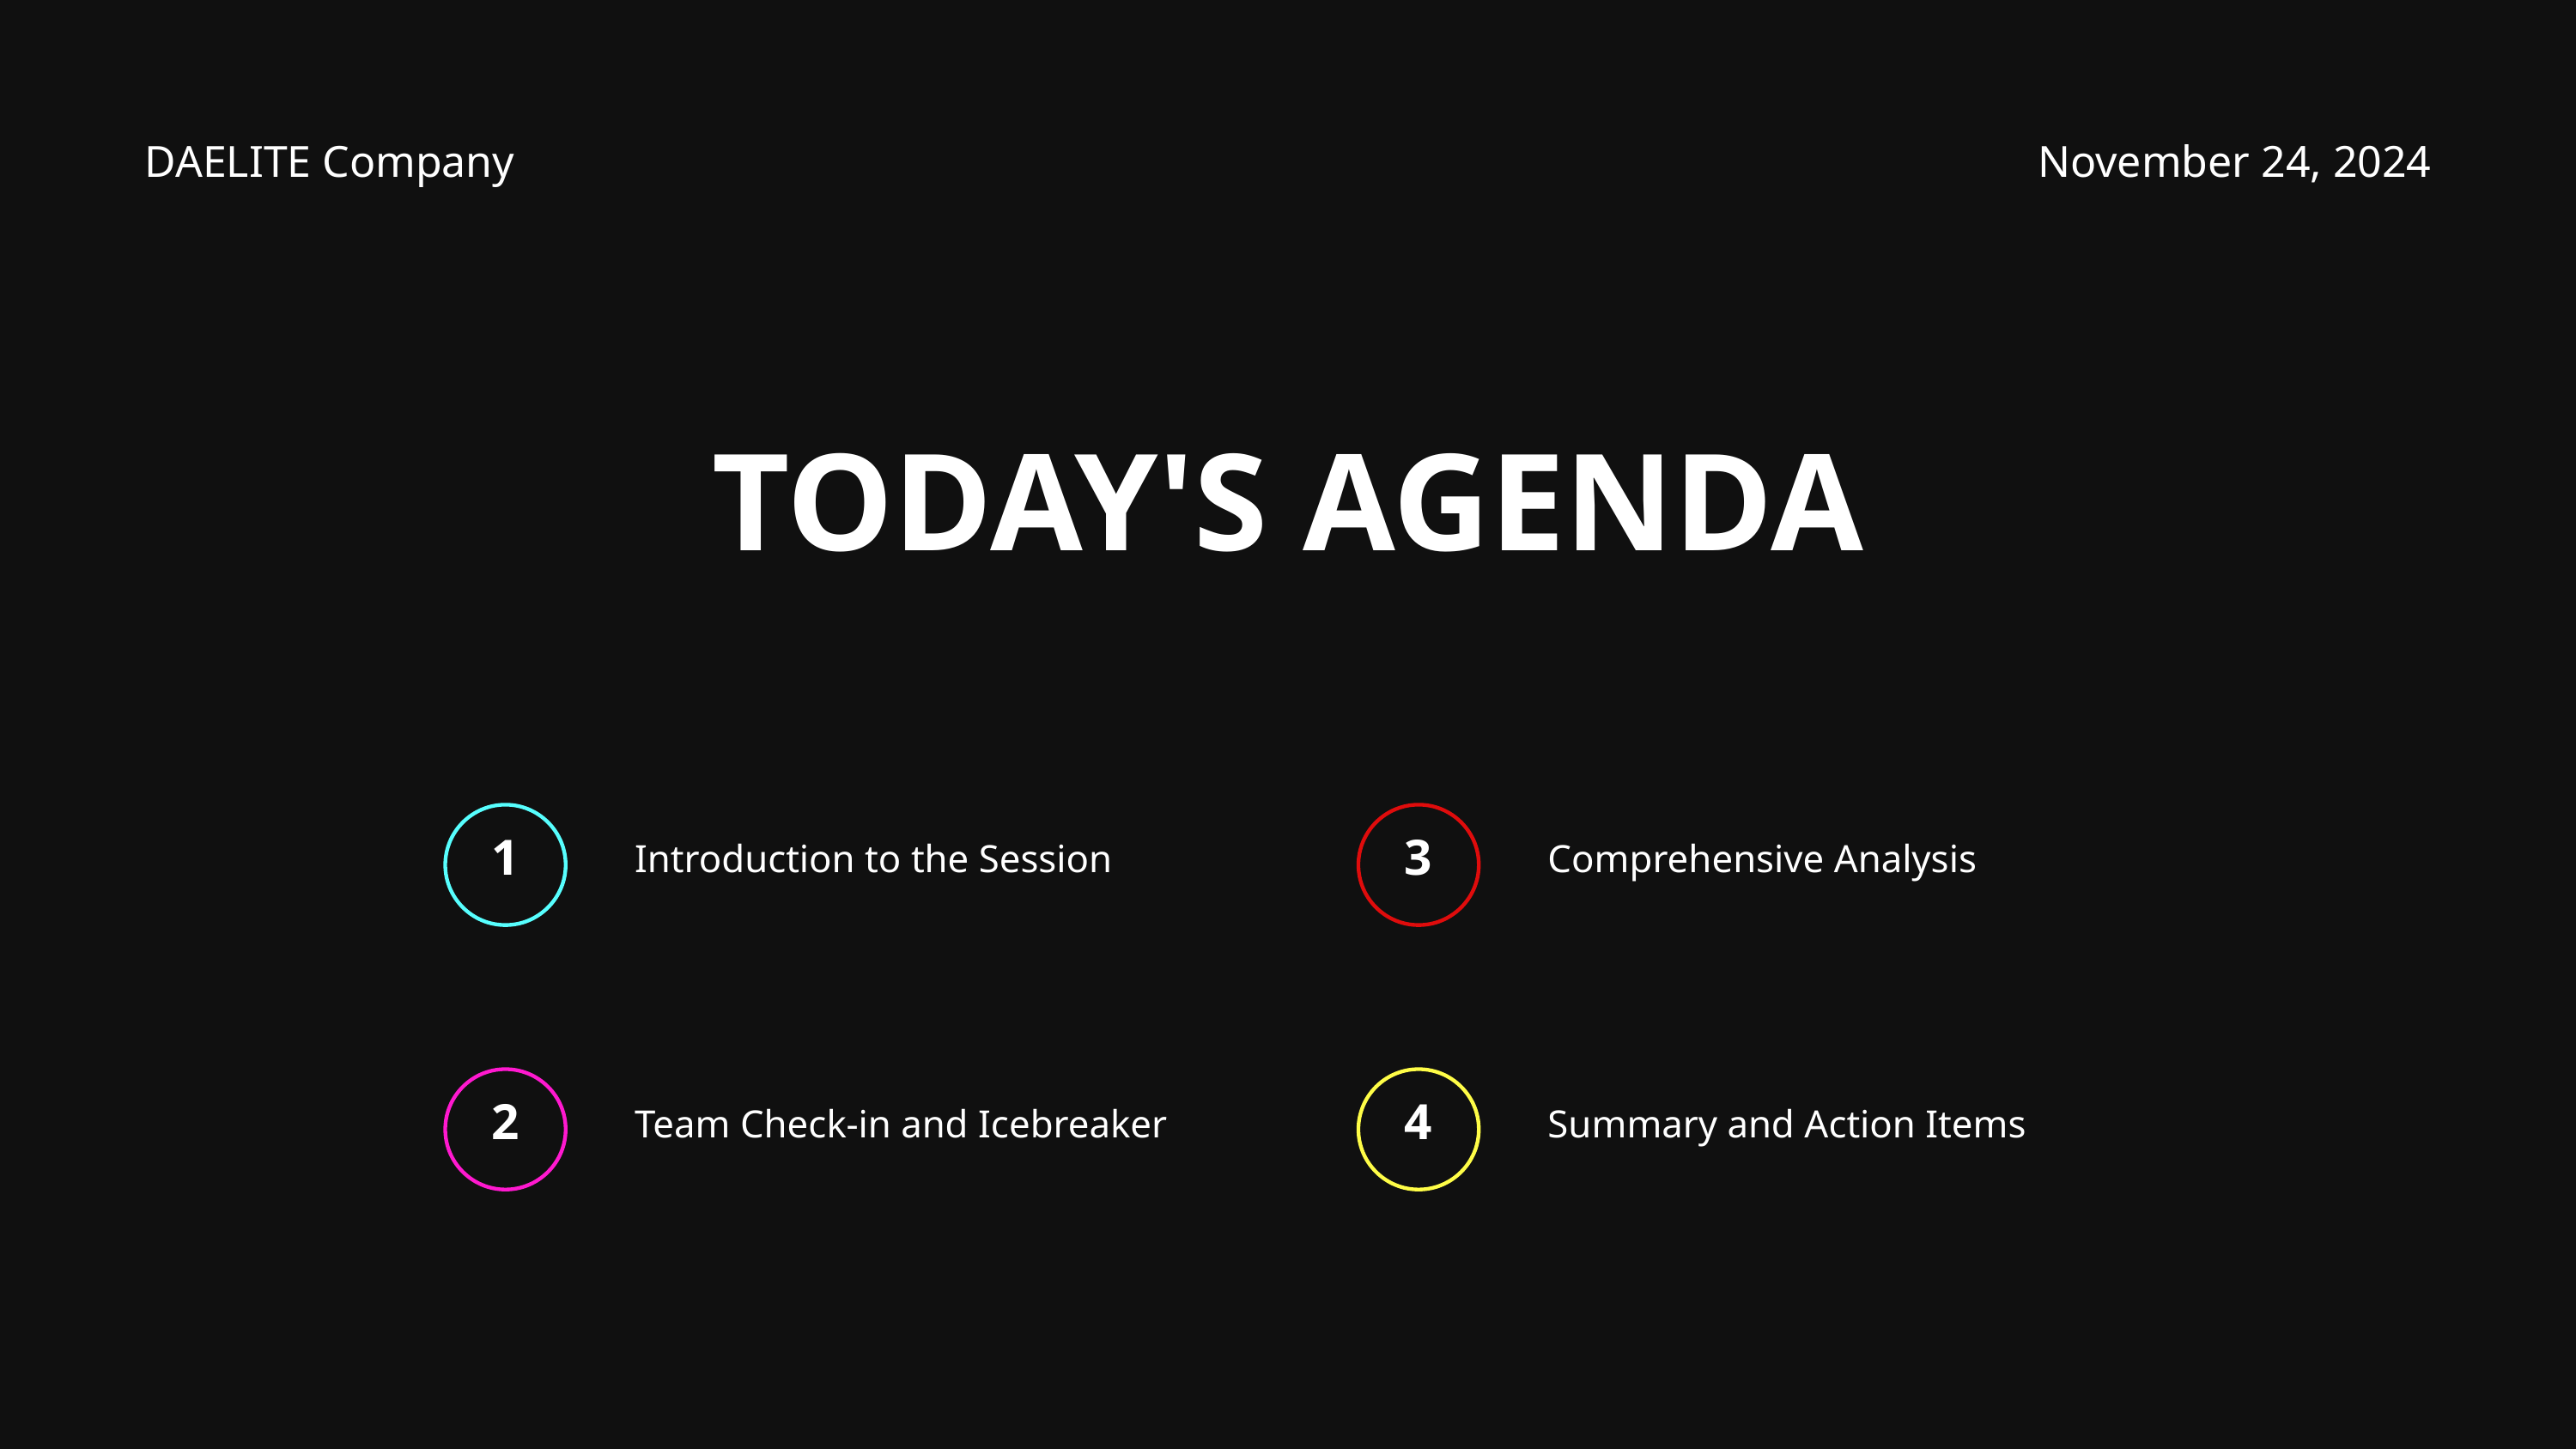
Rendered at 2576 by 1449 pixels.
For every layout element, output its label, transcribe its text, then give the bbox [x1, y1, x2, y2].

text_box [443, 802, 568, 928]
text_box Comprehensive Analysis [1547, 828, 2139, 881]
text_box Introduction to the Session [635, 828, 1225, 881]
text_box Team Check-in and Icebreaker [635, 1092, 1225, 1145]
text_box DAELITE Company [144, 134, 699, 186]
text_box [1356, 1067, 1481, 1192]
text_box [1356, 802, 1481, 928]
text_box TODAY'S AGENDA [309, 430, 2267, 578]
text_box Summary and Action Items [1547, 1092, 2139, 1145]
text_box November 24, 2024 [1877, 134, 2432, 186]
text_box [443, 1067, 568, 1192]
